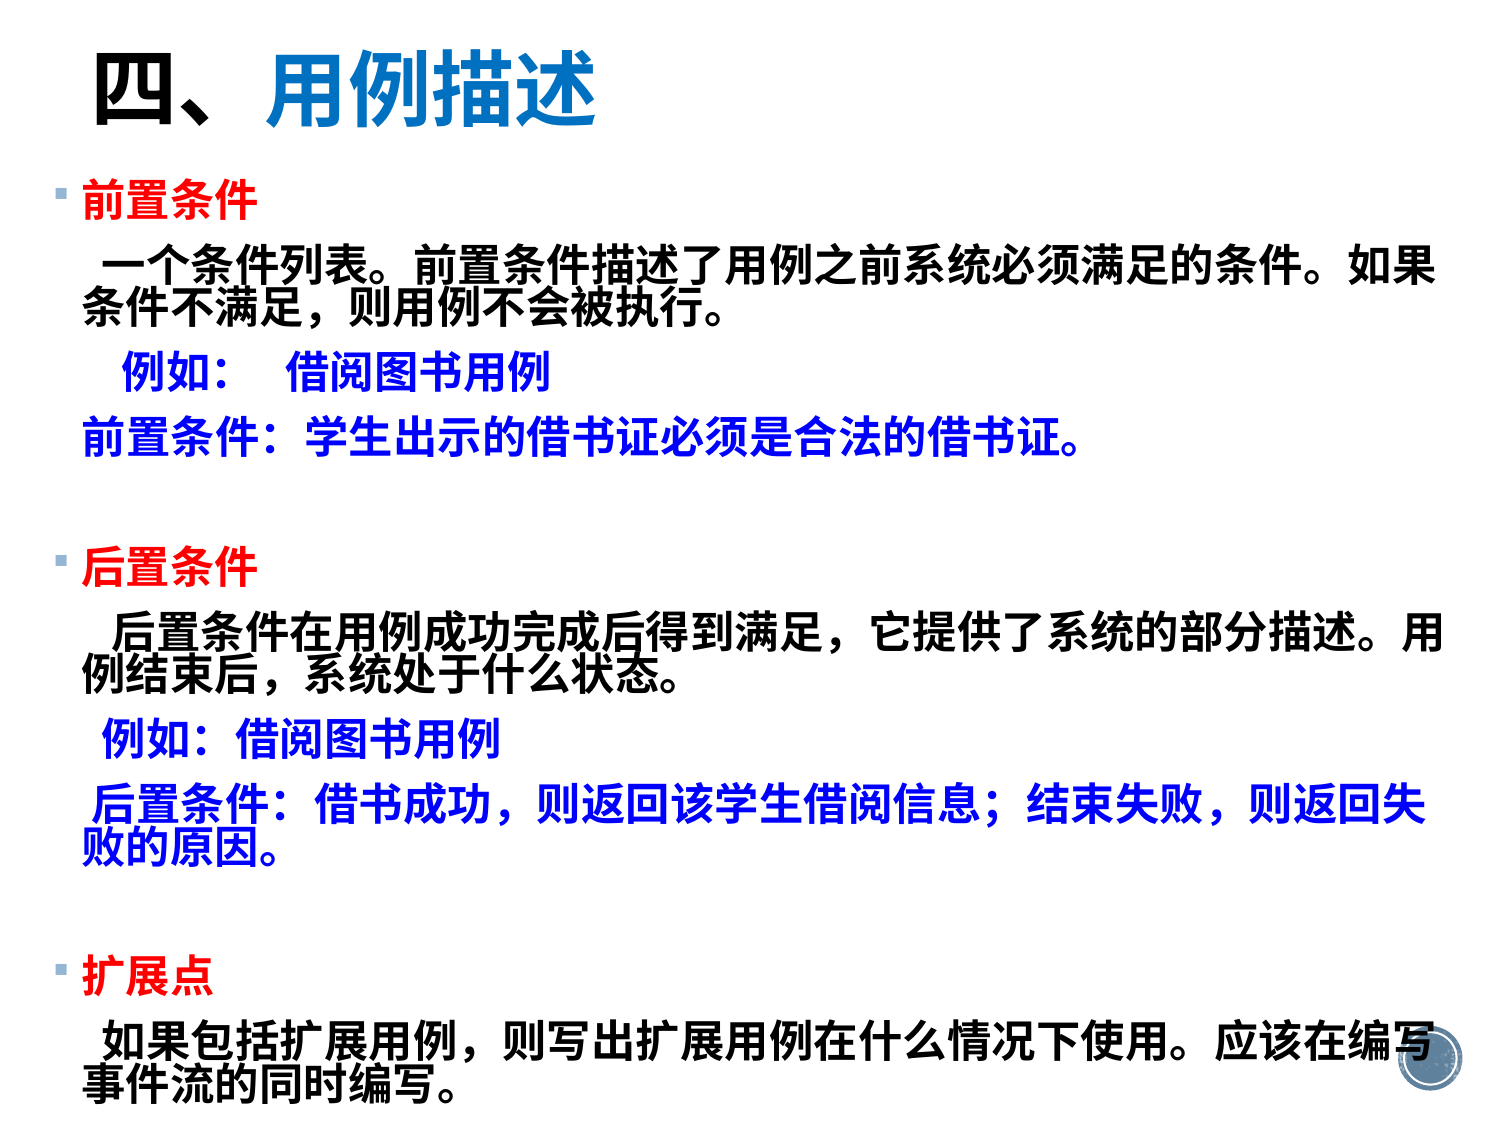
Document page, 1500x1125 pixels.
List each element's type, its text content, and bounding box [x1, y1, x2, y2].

list 前置条件 一个条件列表。前置条件描述了用例之前系统必须满足的条件。如果条件不满足，则用例不会被执行。 例如： 借阅图书用例 前置条件：学生出示的借书证必须是合法的借书证。 后置条件 后置条件在用例成功完成后得到满足，它提供了系统的部分描述。用例结束后，系统处于什么状态。 例如：借阅图书用例 后置条件：借书成功，则返回该学生借阅信息；结束失败，则返回失败的原因。 扩展点 如果包括扩展用例，则写出扩展用例在什么情况下使用。应该在编写事件流的同时编写。 [37, 174, 1463, 1125]
text_box 四、用例描述 [74, 33, 1350, 150]
